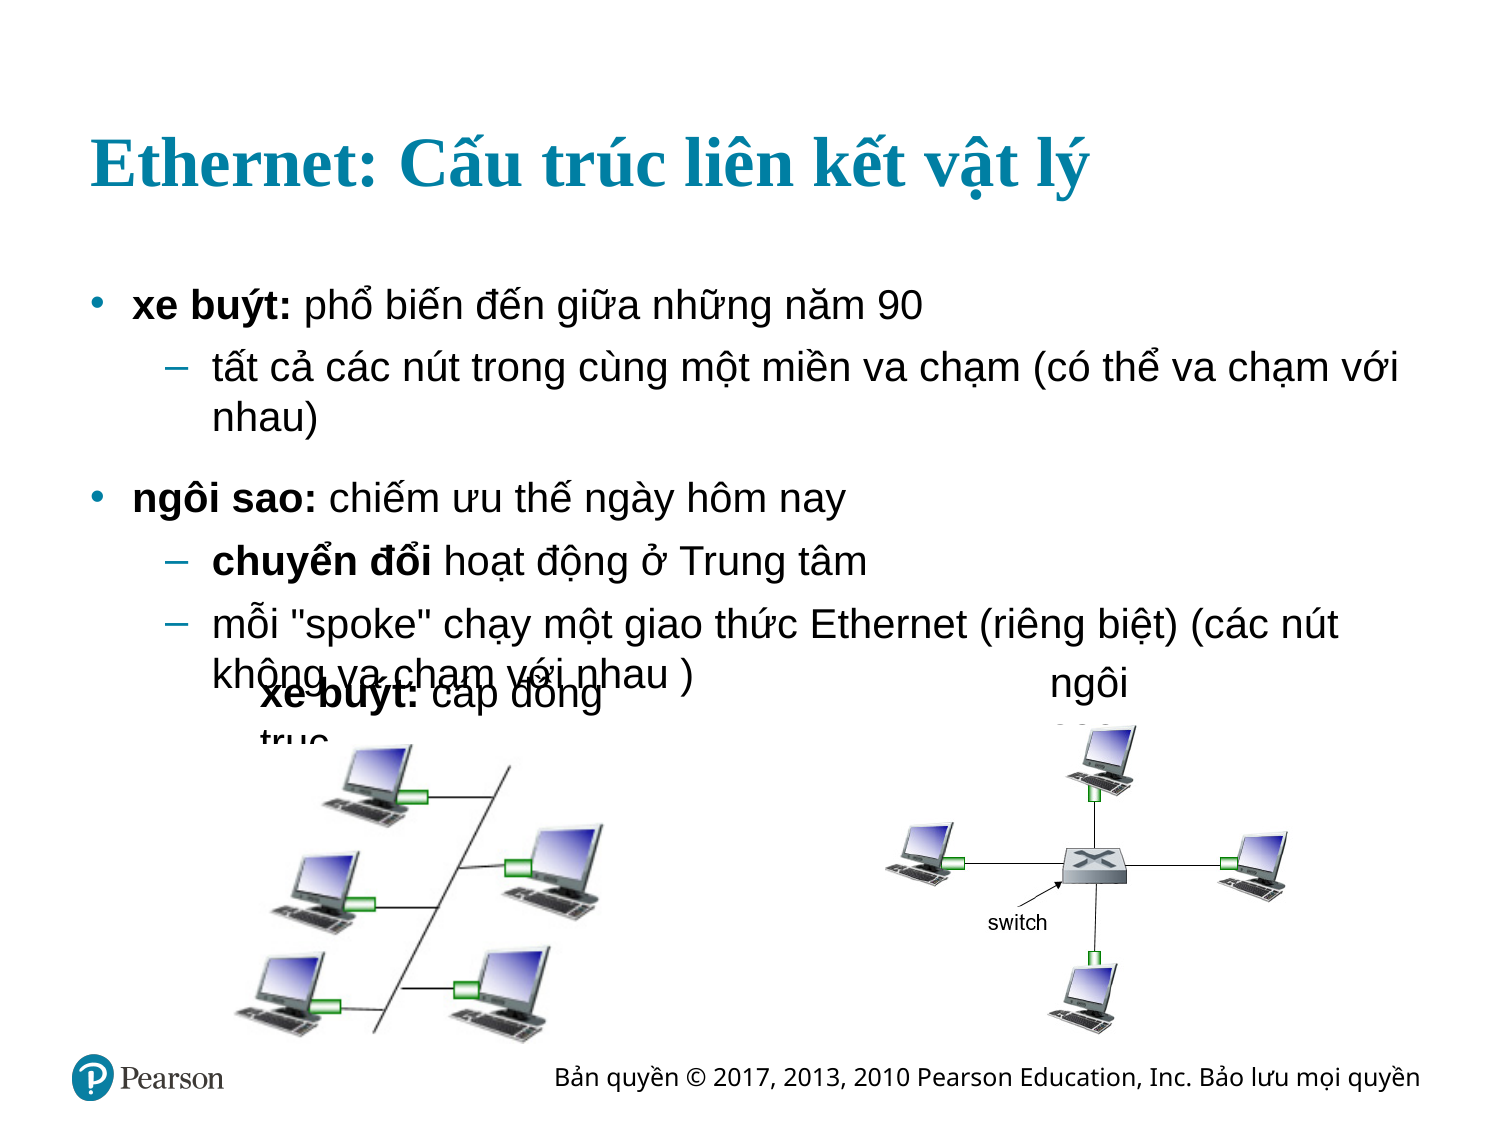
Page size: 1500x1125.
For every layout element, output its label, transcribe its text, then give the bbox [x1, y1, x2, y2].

list ngôi sao [1034, 640, 1150, 715]
picture [72, 1054, 88, 1070]
list xe buýt: phổ biến đến giữa những năm 90 tất cả các nút trong cùng một miền va chạm (có thể va chạm với nhau) ngôi sao: chiếm ưu thế ngày hôm nay chuyển đổi hoạt động ở Trung tâm mỗi "spoke" chạy một giao thức Ethernet (riêng biệt) (các nút không va chạm với nhau ) [75, 262, 1425, 651]
picture [885, 725, 1337, 1037]
picture [72, 1087, 83, 1101]
picture [80, 1063, 106, 1088]
picture [233, 744, 605, 1044]
picture [98, 1054, 224, 1101]
title Ethernet: Cấu trúc liên kết vật lý [75, 35, 1425, 216]
list xe buýt: cáp đồng trục [244, 650, 647, 712]
